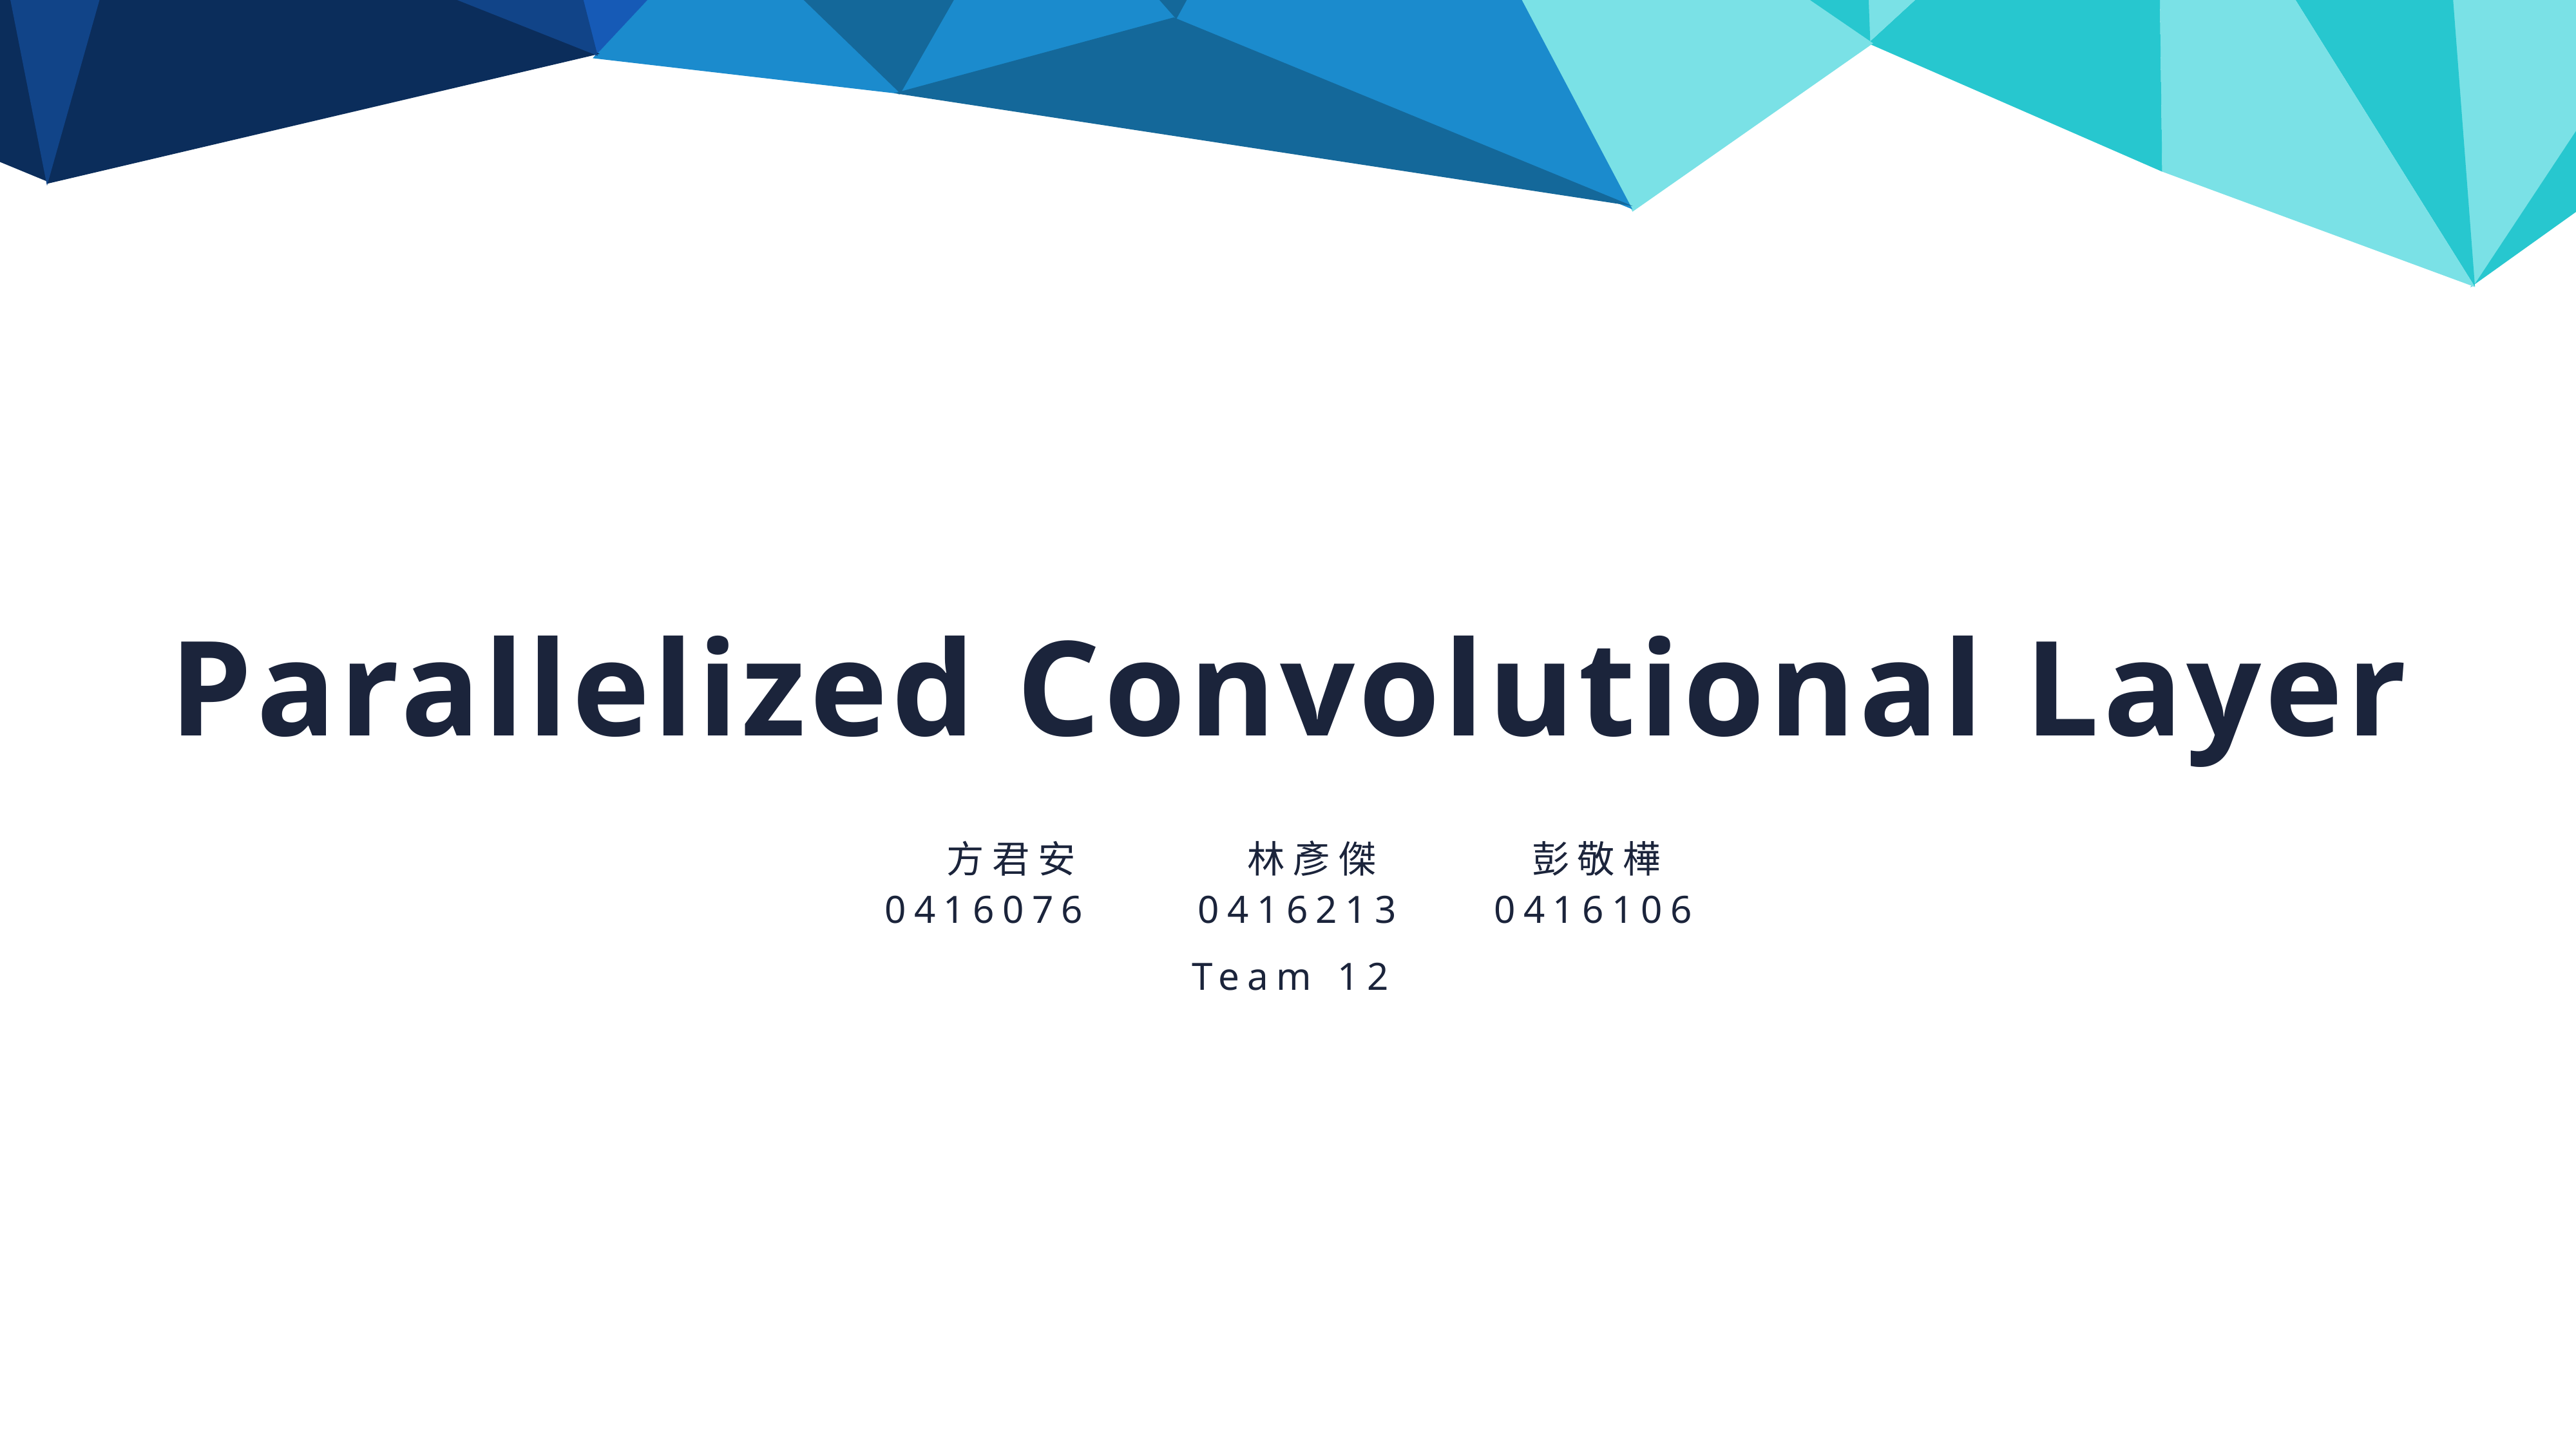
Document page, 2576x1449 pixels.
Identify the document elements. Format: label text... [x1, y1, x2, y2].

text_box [0, 0, 2576, 288]
text_box Team 12 [1182, 947, 1398, 1002]
text_box 0416076 0416213 0416106 [875, 881, 1703, 936]
text_box 方君安 林彥傑 彭敬樺 [937, 830, 1671, 886]
text_box Parallelized Convolutional Layer [160, 600, 2421, 768]
